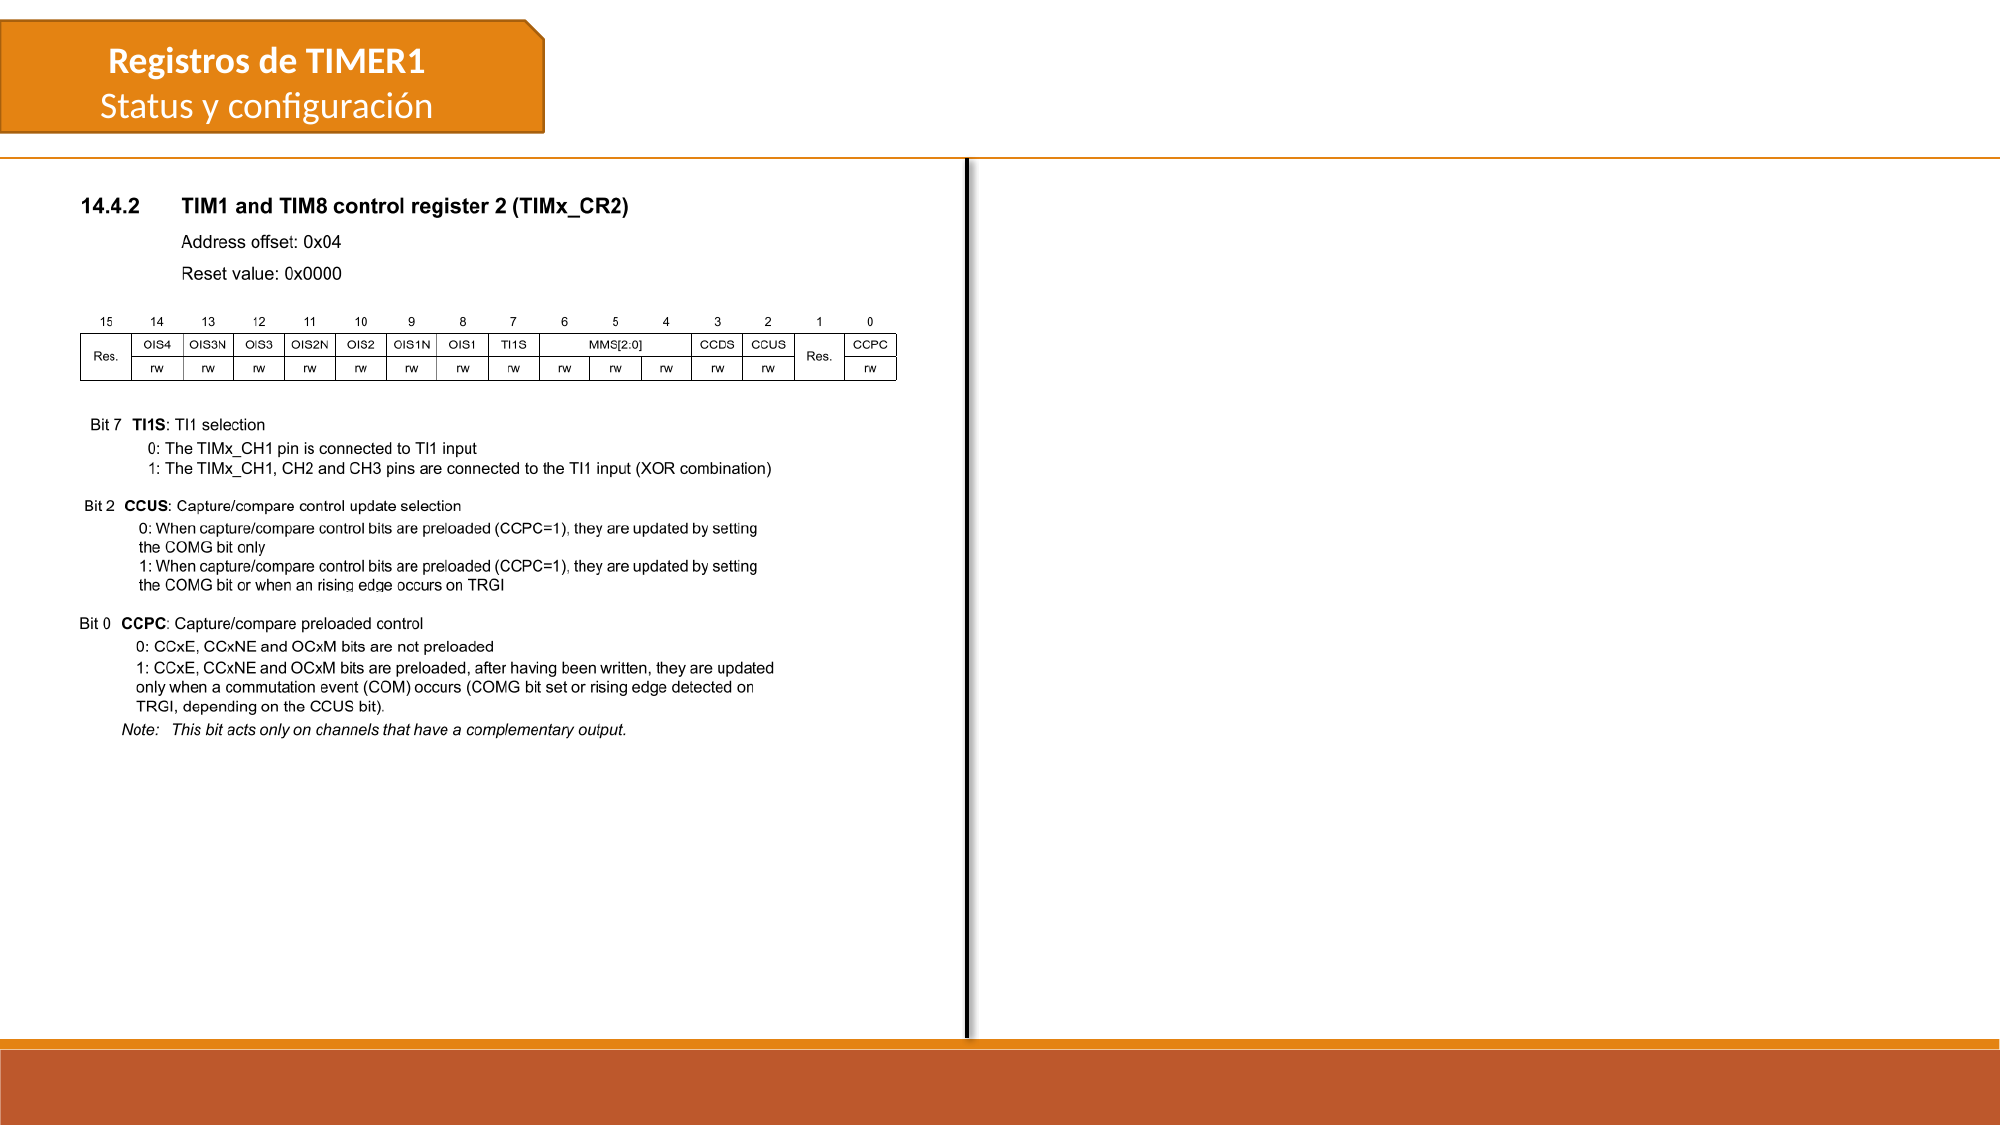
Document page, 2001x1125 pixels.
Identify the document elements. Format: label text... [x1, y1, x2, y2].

picture [74, 491, 770, 593]
text_box Registros de TIMER1 Status y configuración [0, 19, 545, 134]
picture [74, 615, 784, 740]
picture [74, 409, 784, 487]
picture [75, 183, 907, 385]
